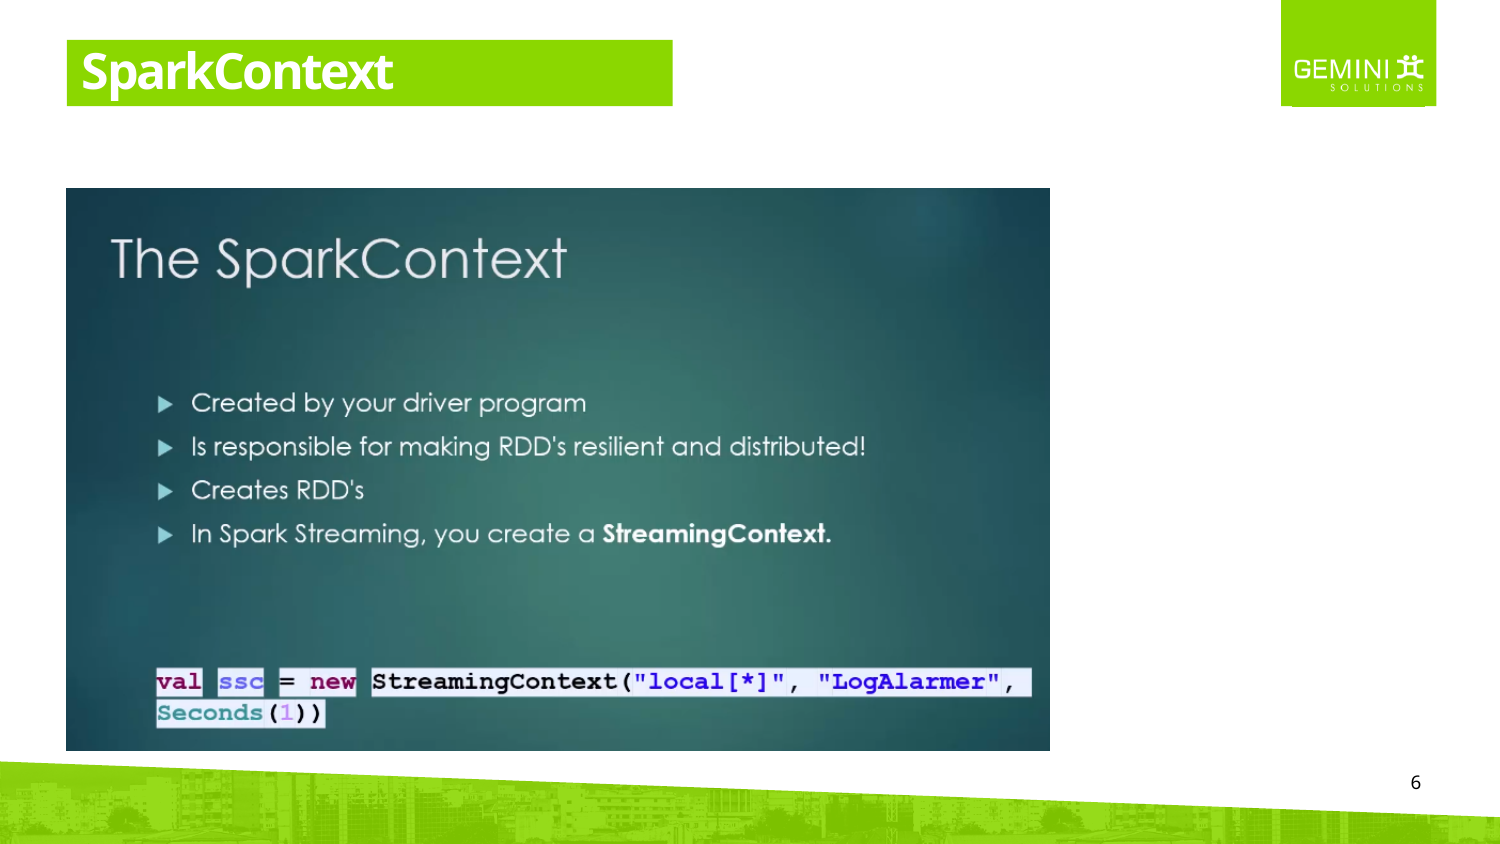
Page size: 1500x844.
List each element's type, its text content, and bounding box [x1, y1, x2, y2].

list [66, 188, 1050, 751]
title SparkContext [66, 39, 673, 107]
slide_number 6 [1342, 761, 1437, 807]
picture [1292, 39, 1425, 107]
